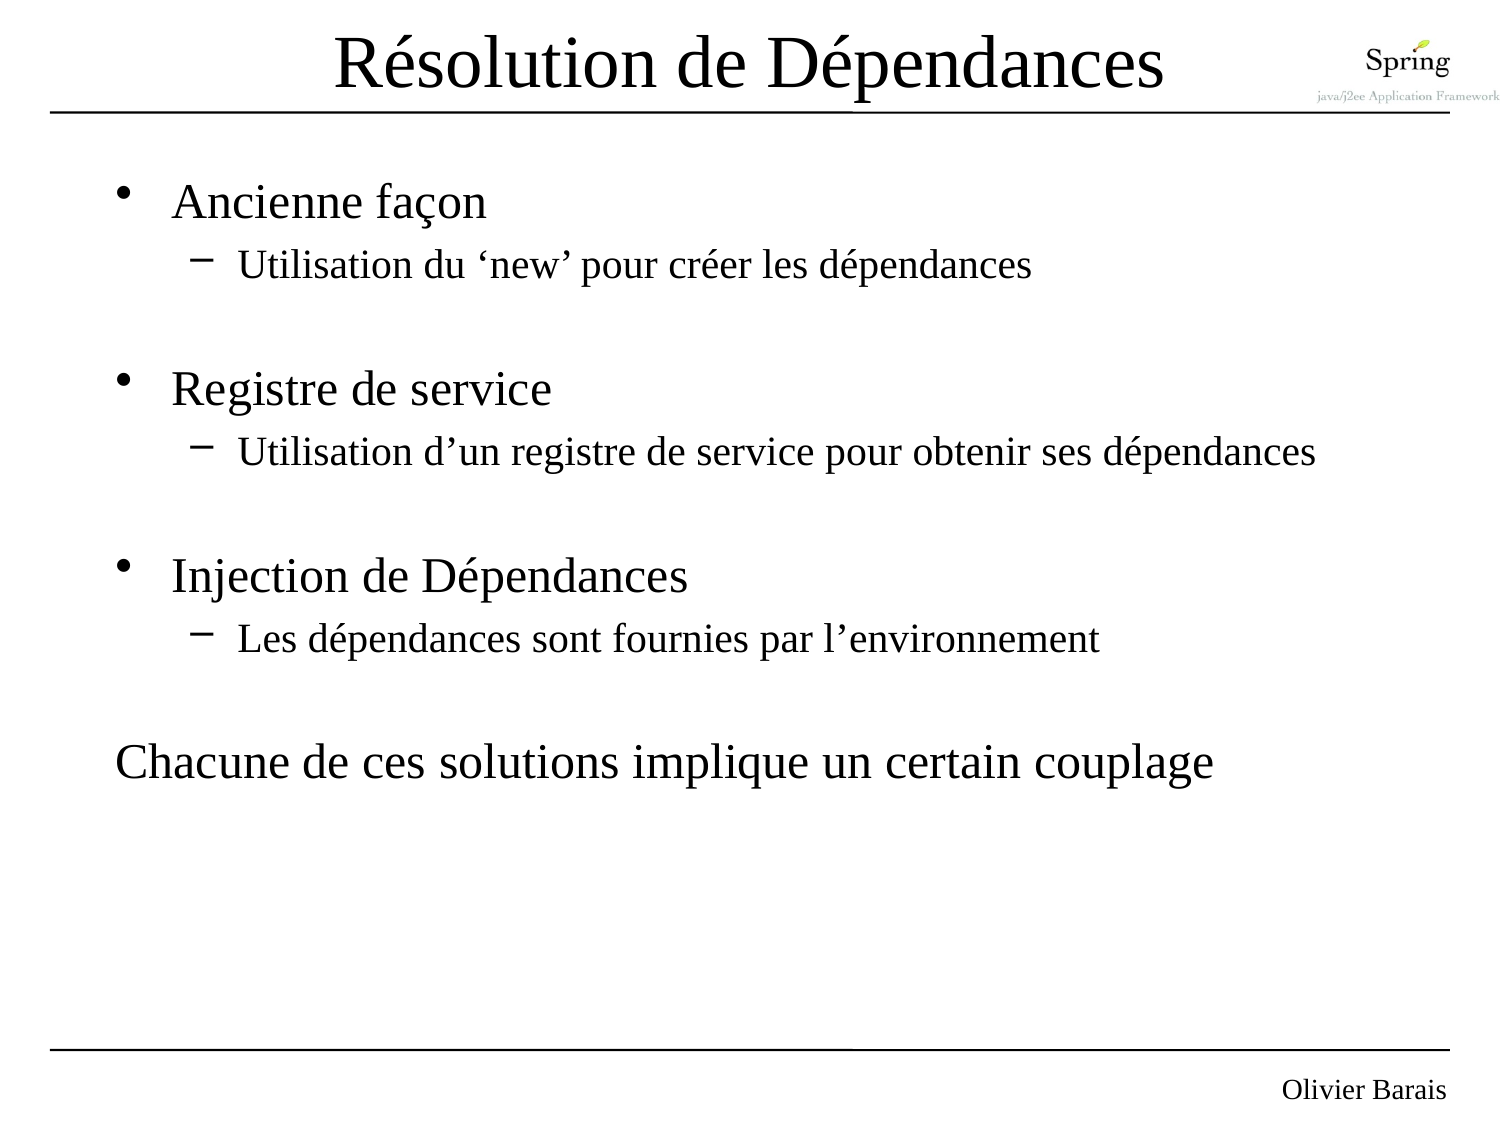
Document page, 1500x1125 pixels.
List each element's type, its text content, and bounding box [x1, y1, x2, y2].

slide_number 34 [1149, 1062, 1463, 1113]
picture [1397, 0, 1500, 106]
list Ancienne façon Utilisation du ‘new’ pour créer les dépendances Registre de service Utilisation d’un registre de service pour obtenir ses dépendances Injection de Dépendances Les dépendances sont fournies par l’environnement Chacune de ces solutions implique un certain couplage [100, 160, 1376, 836]
title Résolution de Dépendances [103, 0, 1397, 166]
